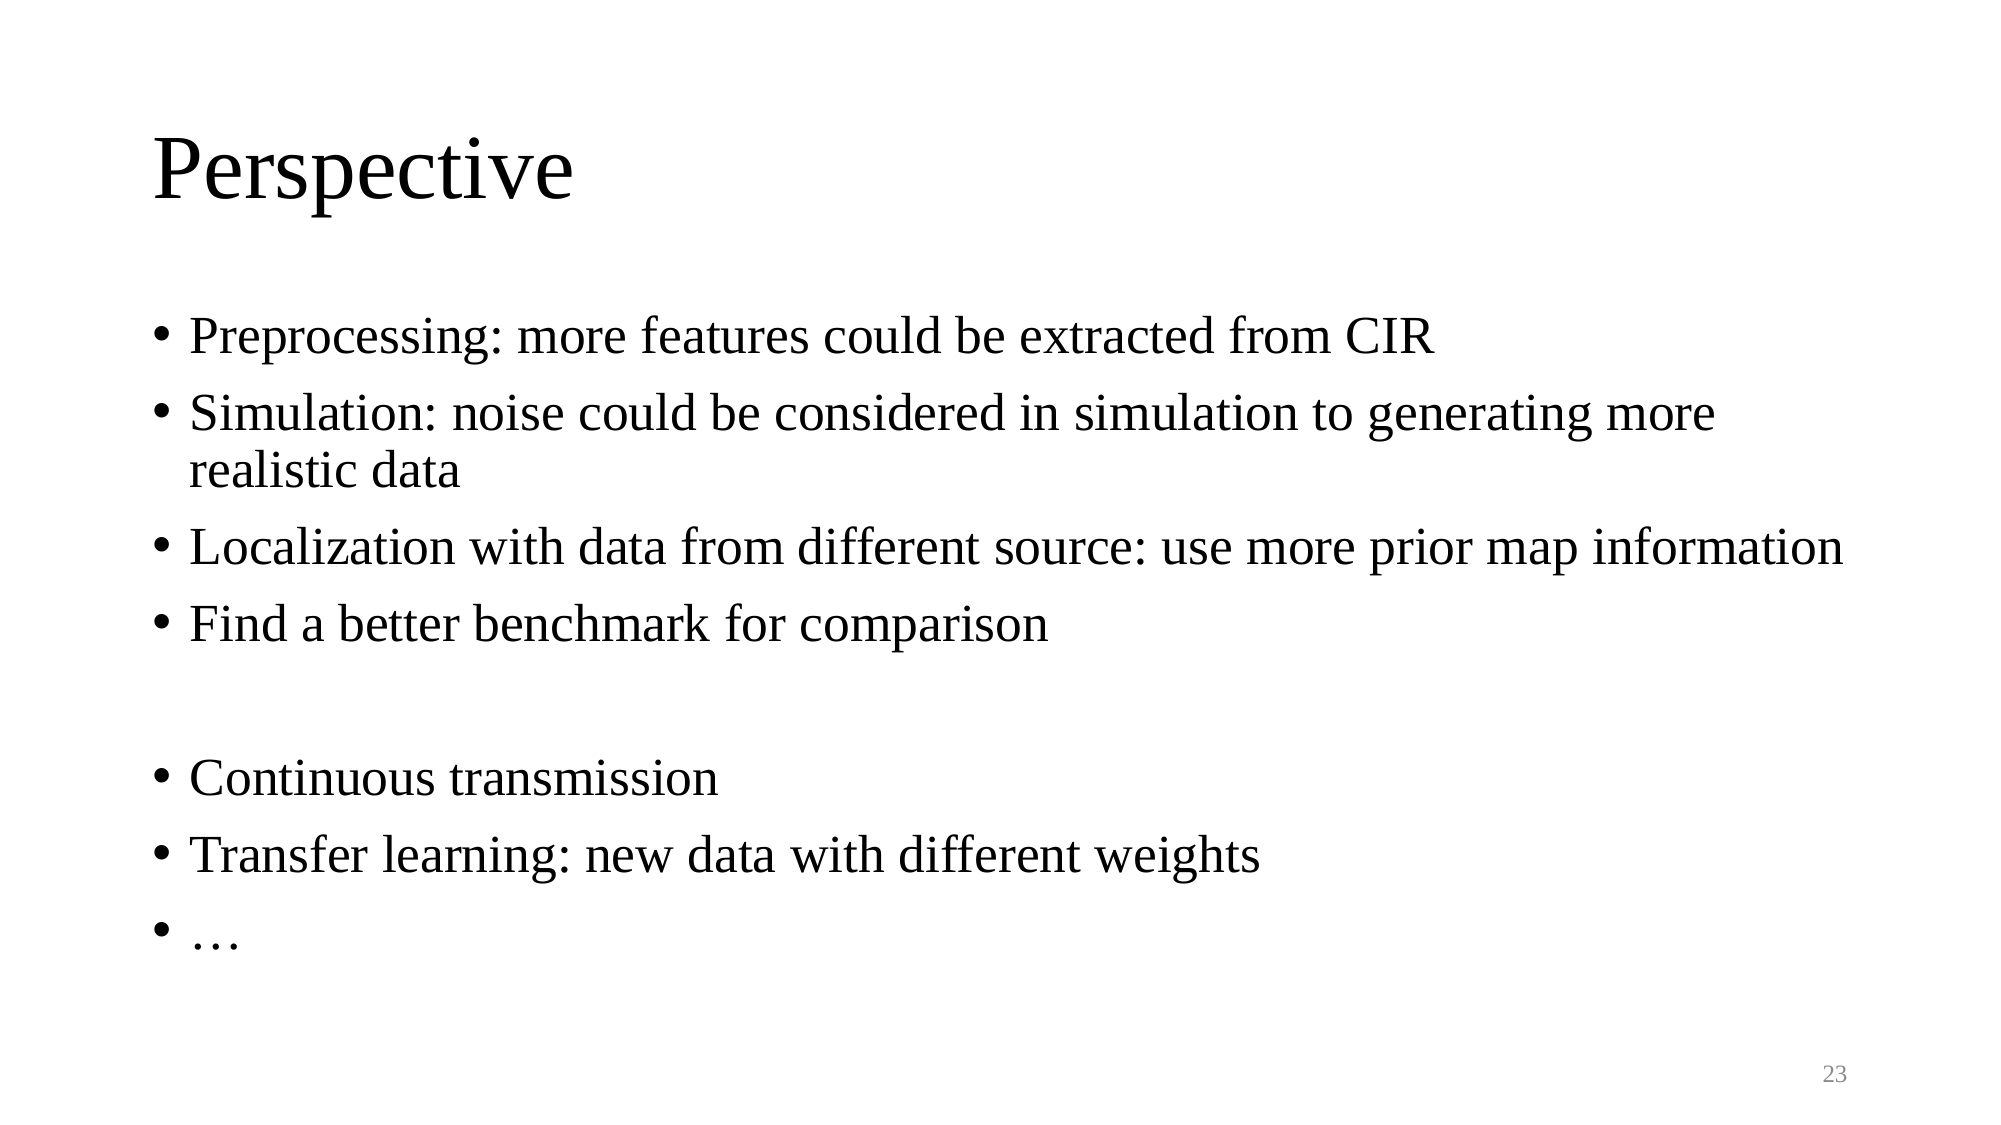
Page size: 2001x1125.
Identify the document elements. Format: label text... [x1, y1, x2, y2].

list Preprocessing: more features could be extracted from CIR Simulation: noise could be considered in simulation to generating more realistic data Localization with data from different source: use more prior map information Find a better benchmark for comparison Continuous transmission Transfer learning: new data with different weights … [137, 299, 1863, 1014]
slide_number 23 [1412, 1042, 1863, 1103]
title Perspective [137, 59, 1863, 278]
